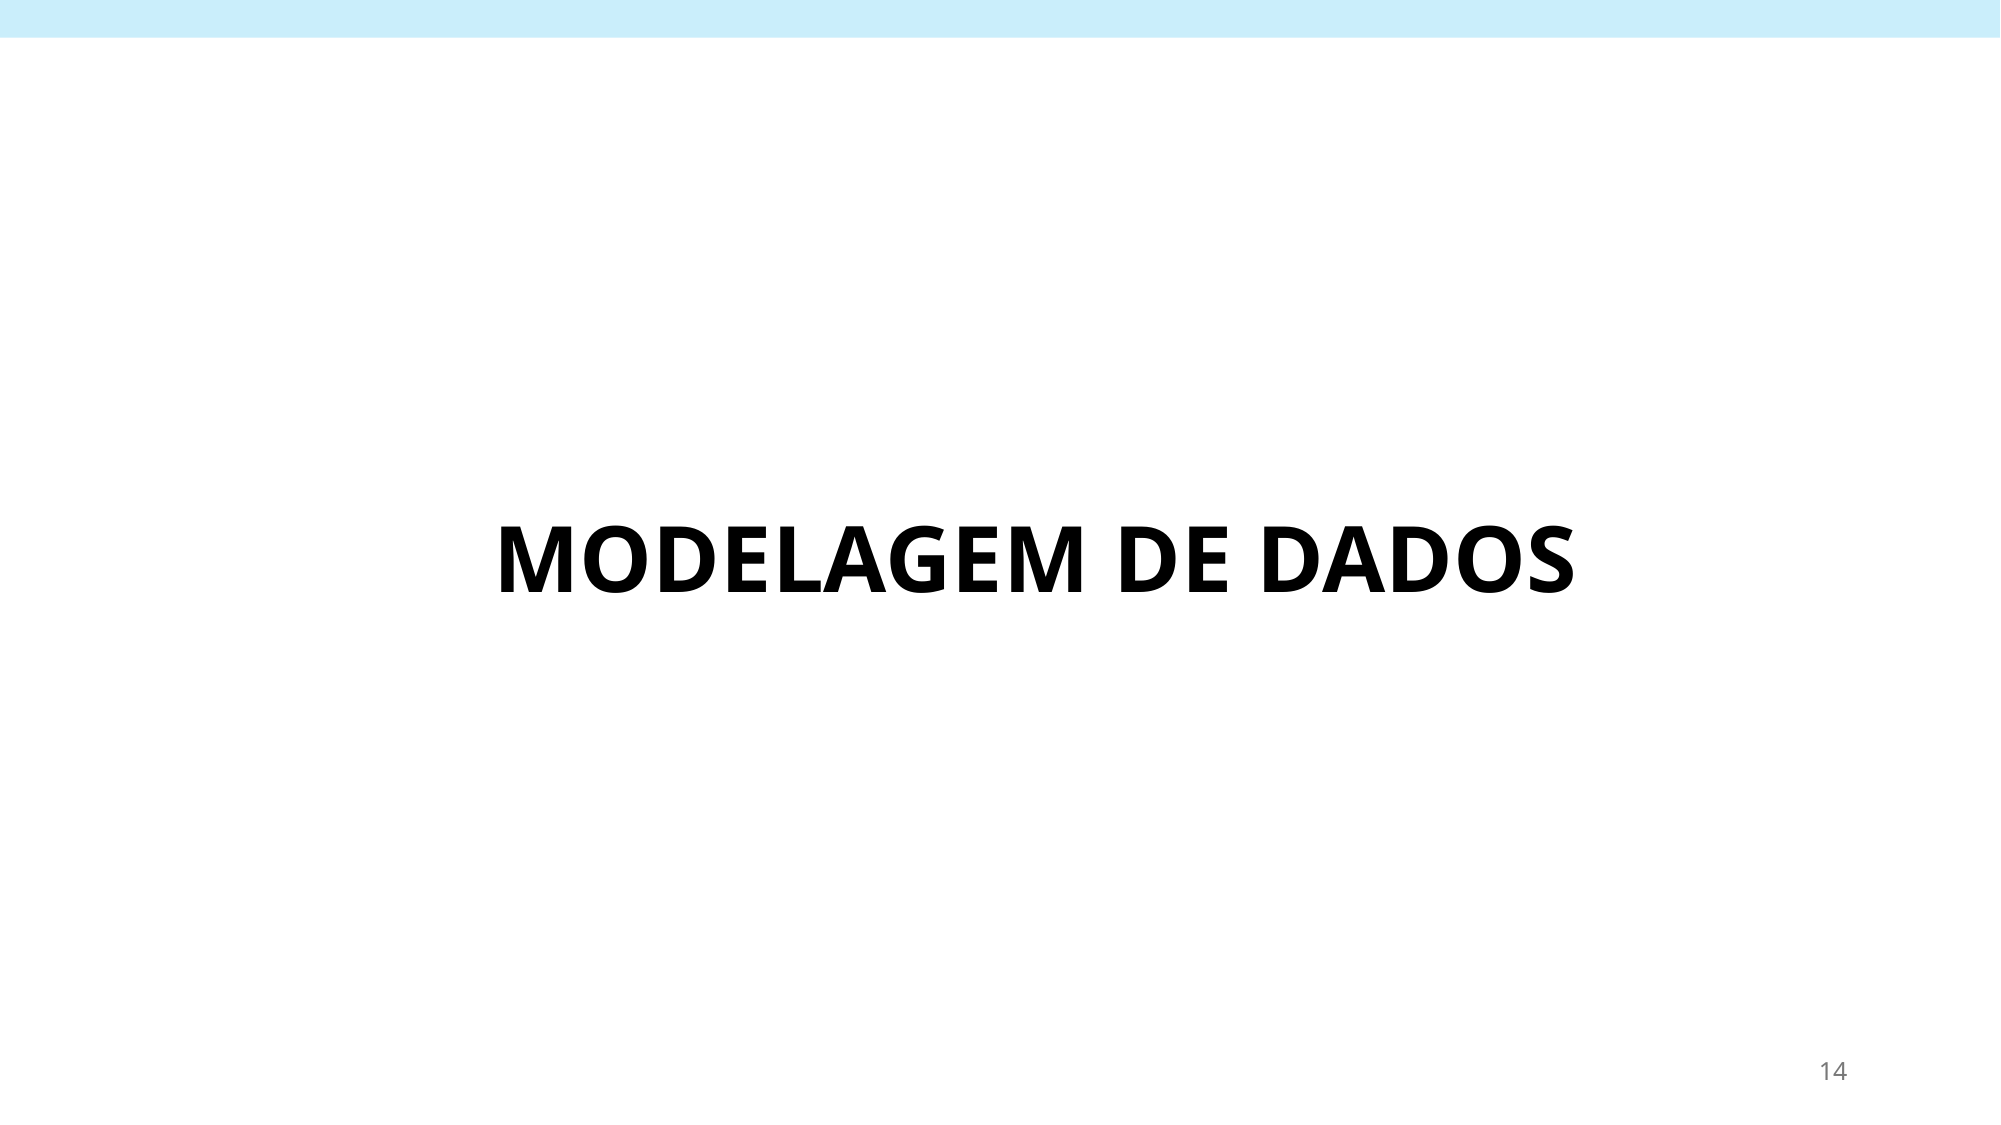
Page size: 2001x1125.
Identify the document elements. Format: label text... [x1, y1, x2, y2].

text_box [0, 0, 2000, 39]
slide_number 14 [1412, 1042, 1863, 1103]
title MODELAGEM DE DADOS [129, 453, 1943, 672]
